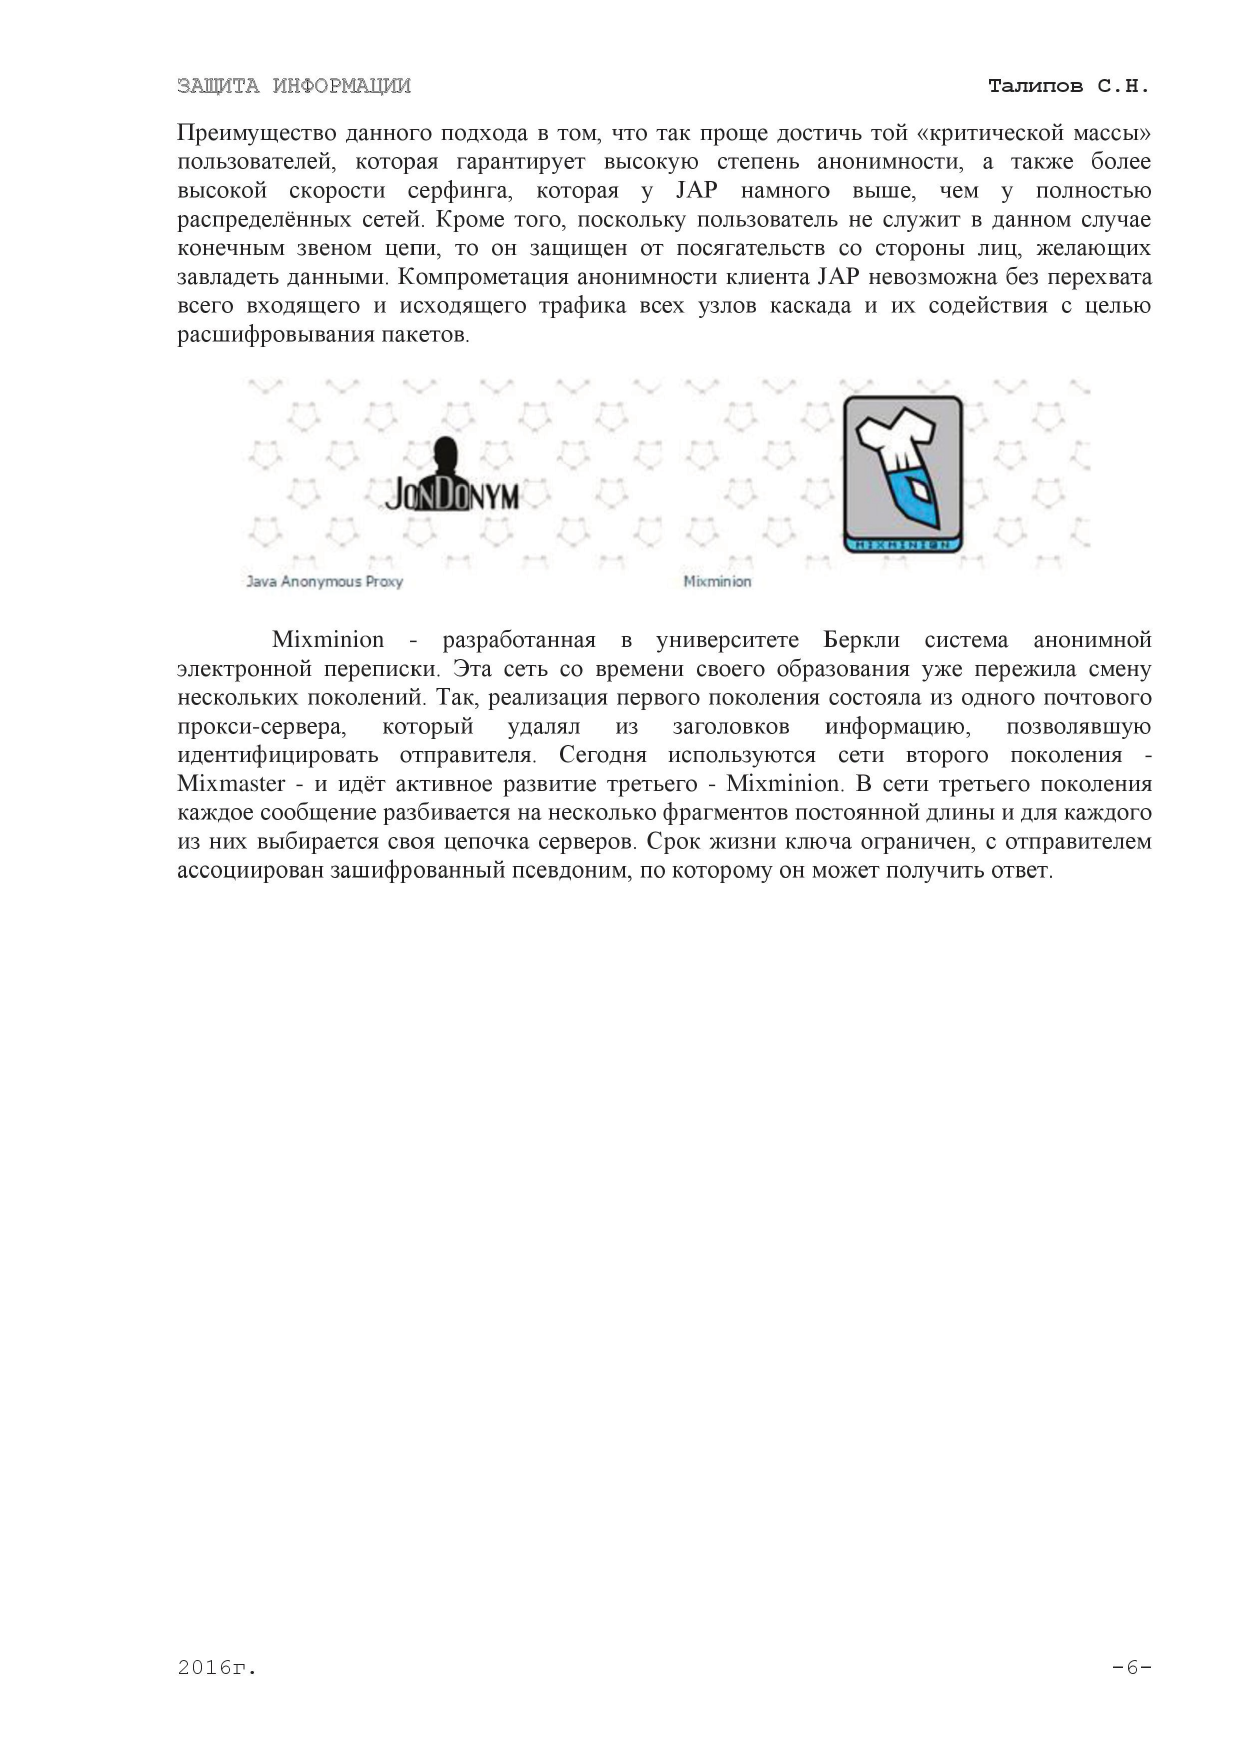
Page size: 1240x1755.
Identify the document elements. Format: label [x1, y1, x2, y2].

text_box [0, 0, 1240, 1754]
